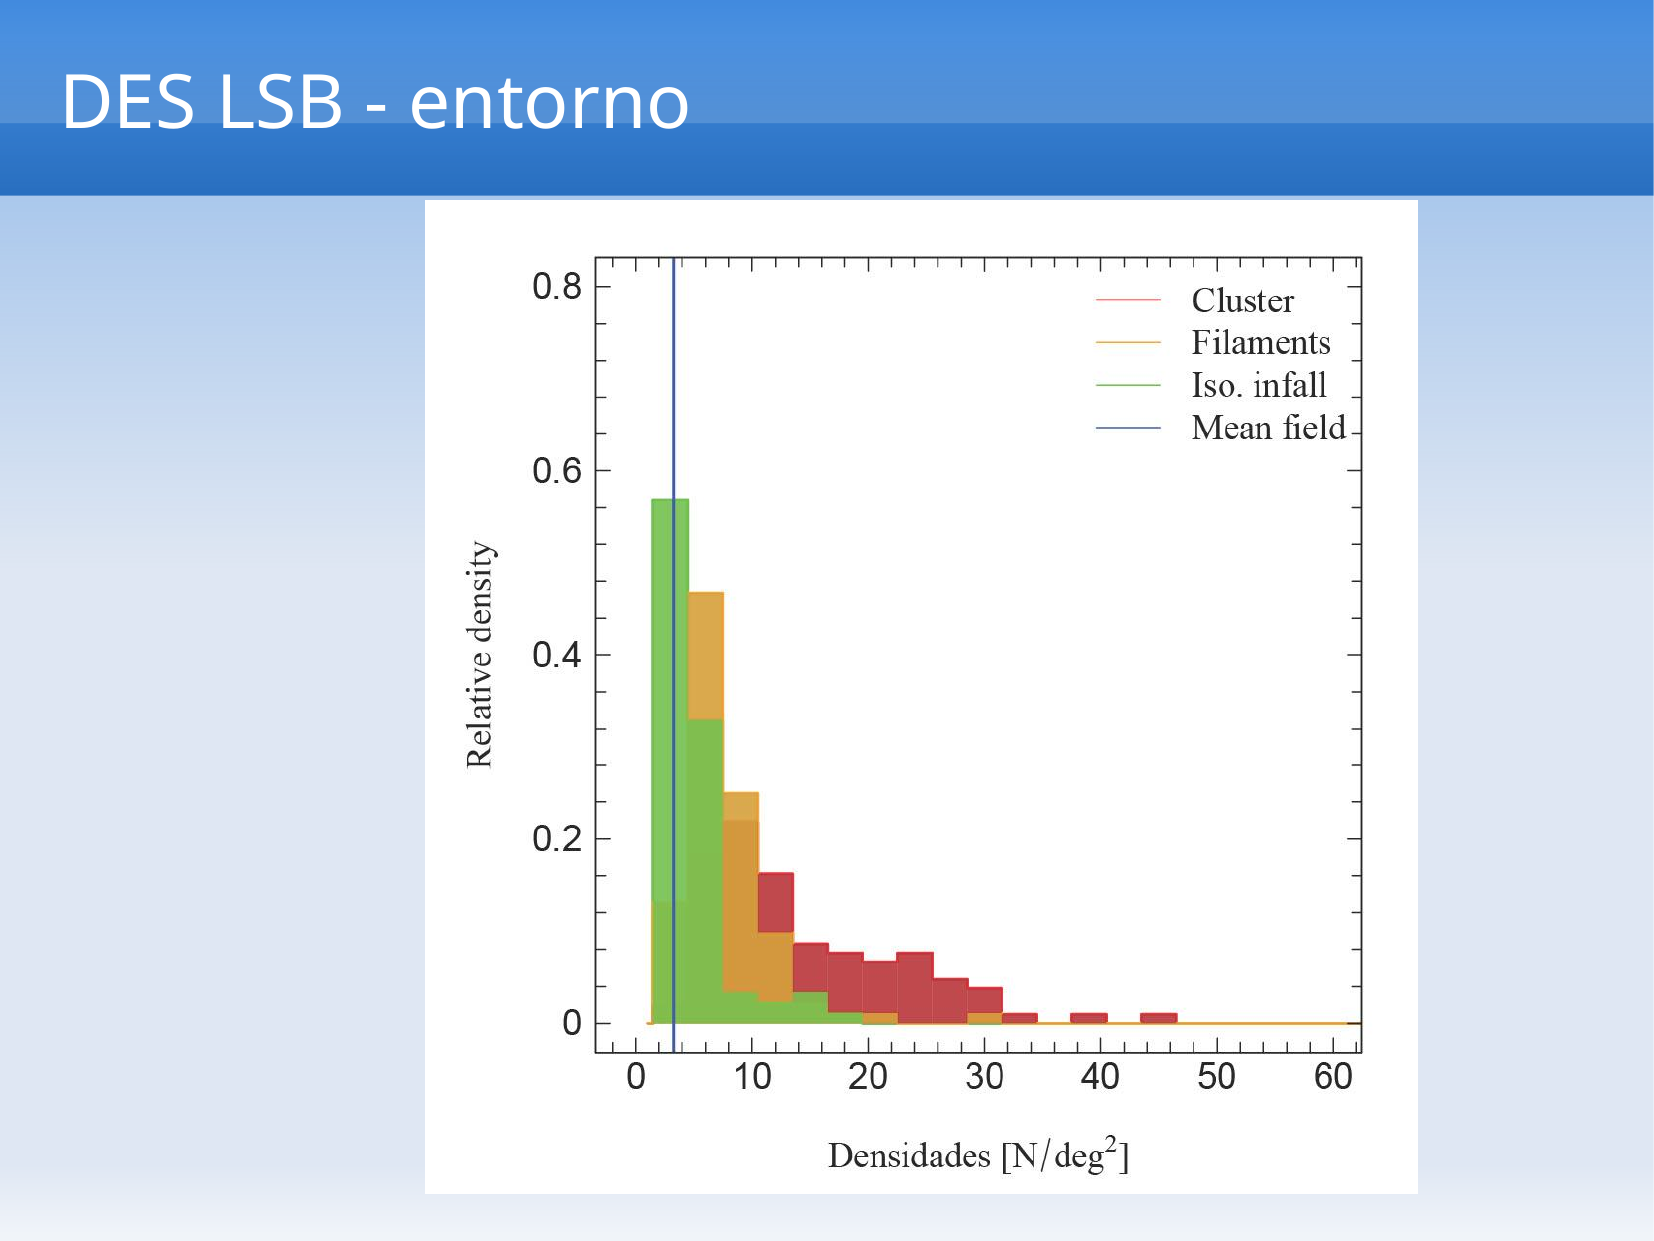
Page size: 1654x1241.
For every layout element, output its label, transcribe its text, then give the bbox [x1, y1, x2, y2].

title DES LSB - entorno [59, 16, 1268, 190]
picture [0, 0, 1654, 1241]
